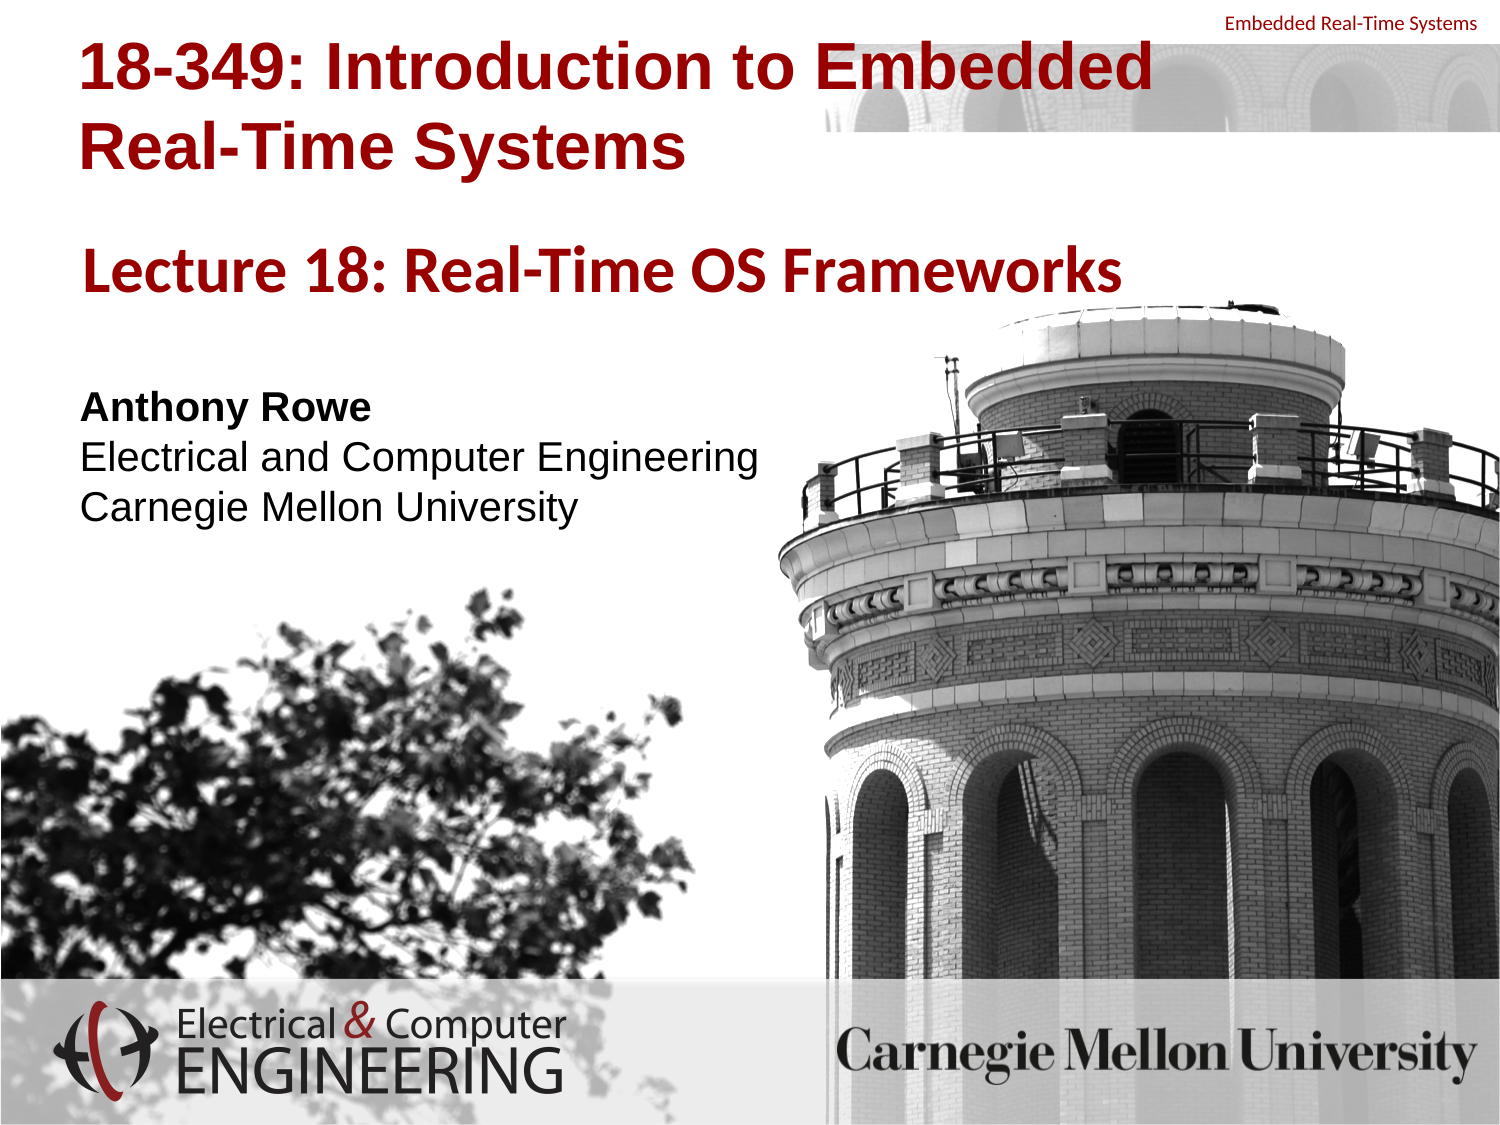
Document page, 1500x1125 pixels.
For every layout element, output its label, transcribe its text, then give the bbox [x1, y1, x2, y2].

title 18-349: Introduction to Embedded Real-Time Systems [63, 15, 1368, 212]
picture [1368, 43, 1500, 133]
text_box [65, 396, 787, 684]
picture [0, 263, 1500, 978]
subtitle Anthony Rowe Electrical and Computer Engineering Carnegie Mellon University [64, 372, 846, 627]
picture [837, 1026, 1478, 1085]
text_box Lecture 18: Real-Time OS Frameworks [67, 218, 1312, 313]
picture [41, 997, 579, 1105]
